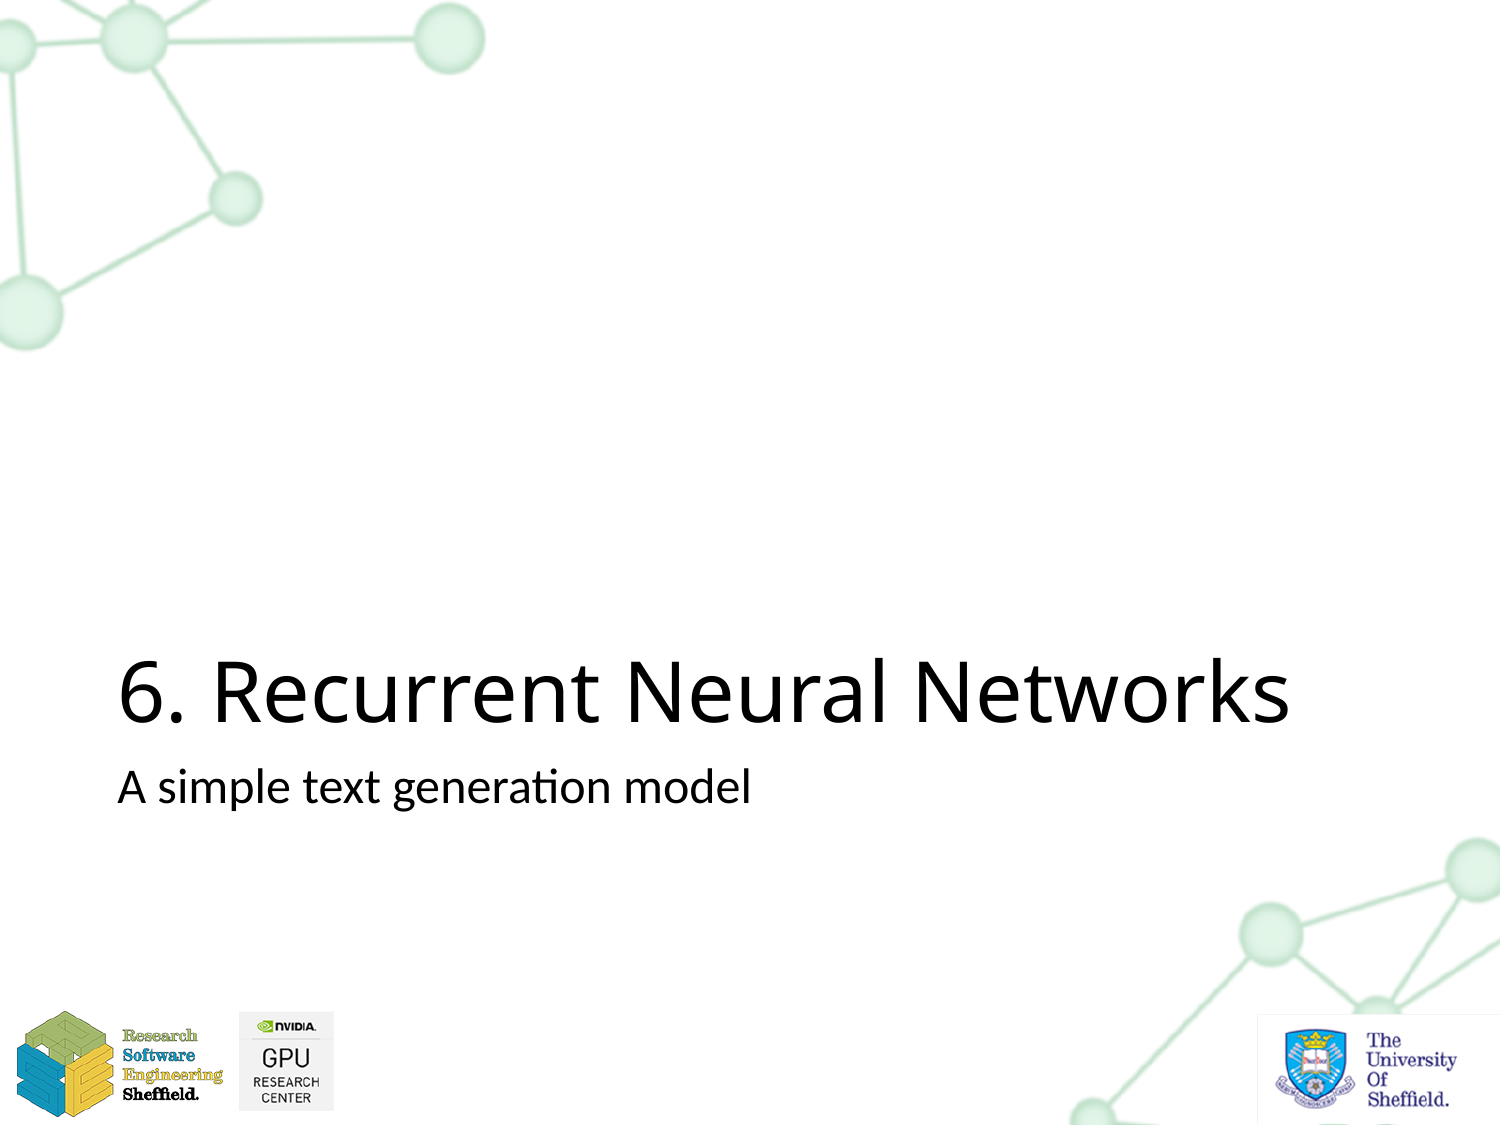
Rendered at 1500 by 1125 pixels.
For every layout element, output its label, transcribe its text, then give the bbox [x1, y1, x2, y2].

picture [0, 0, 1500, 1125]
title 6. Recurrent Neural Networks [102, 280, 1397, 749]
list A simple text generation model [102, 752, 1397, 999]
